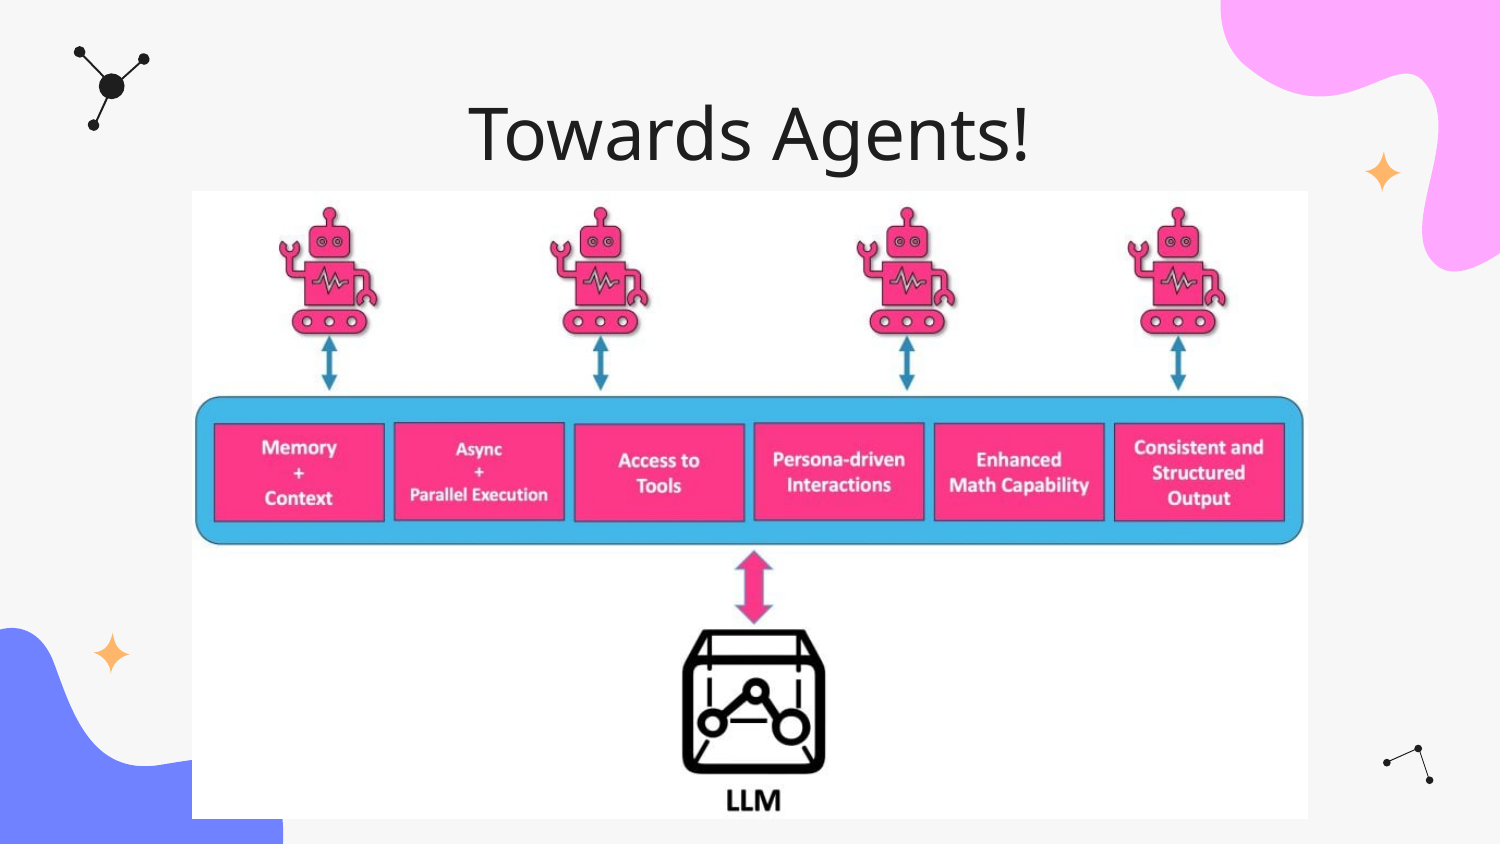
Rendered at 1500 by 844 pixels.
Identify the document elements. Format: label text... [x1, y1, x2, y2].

picture [192, 191, 1308, 819]
title Towards Agents! [118, 72, 1382, 167]
